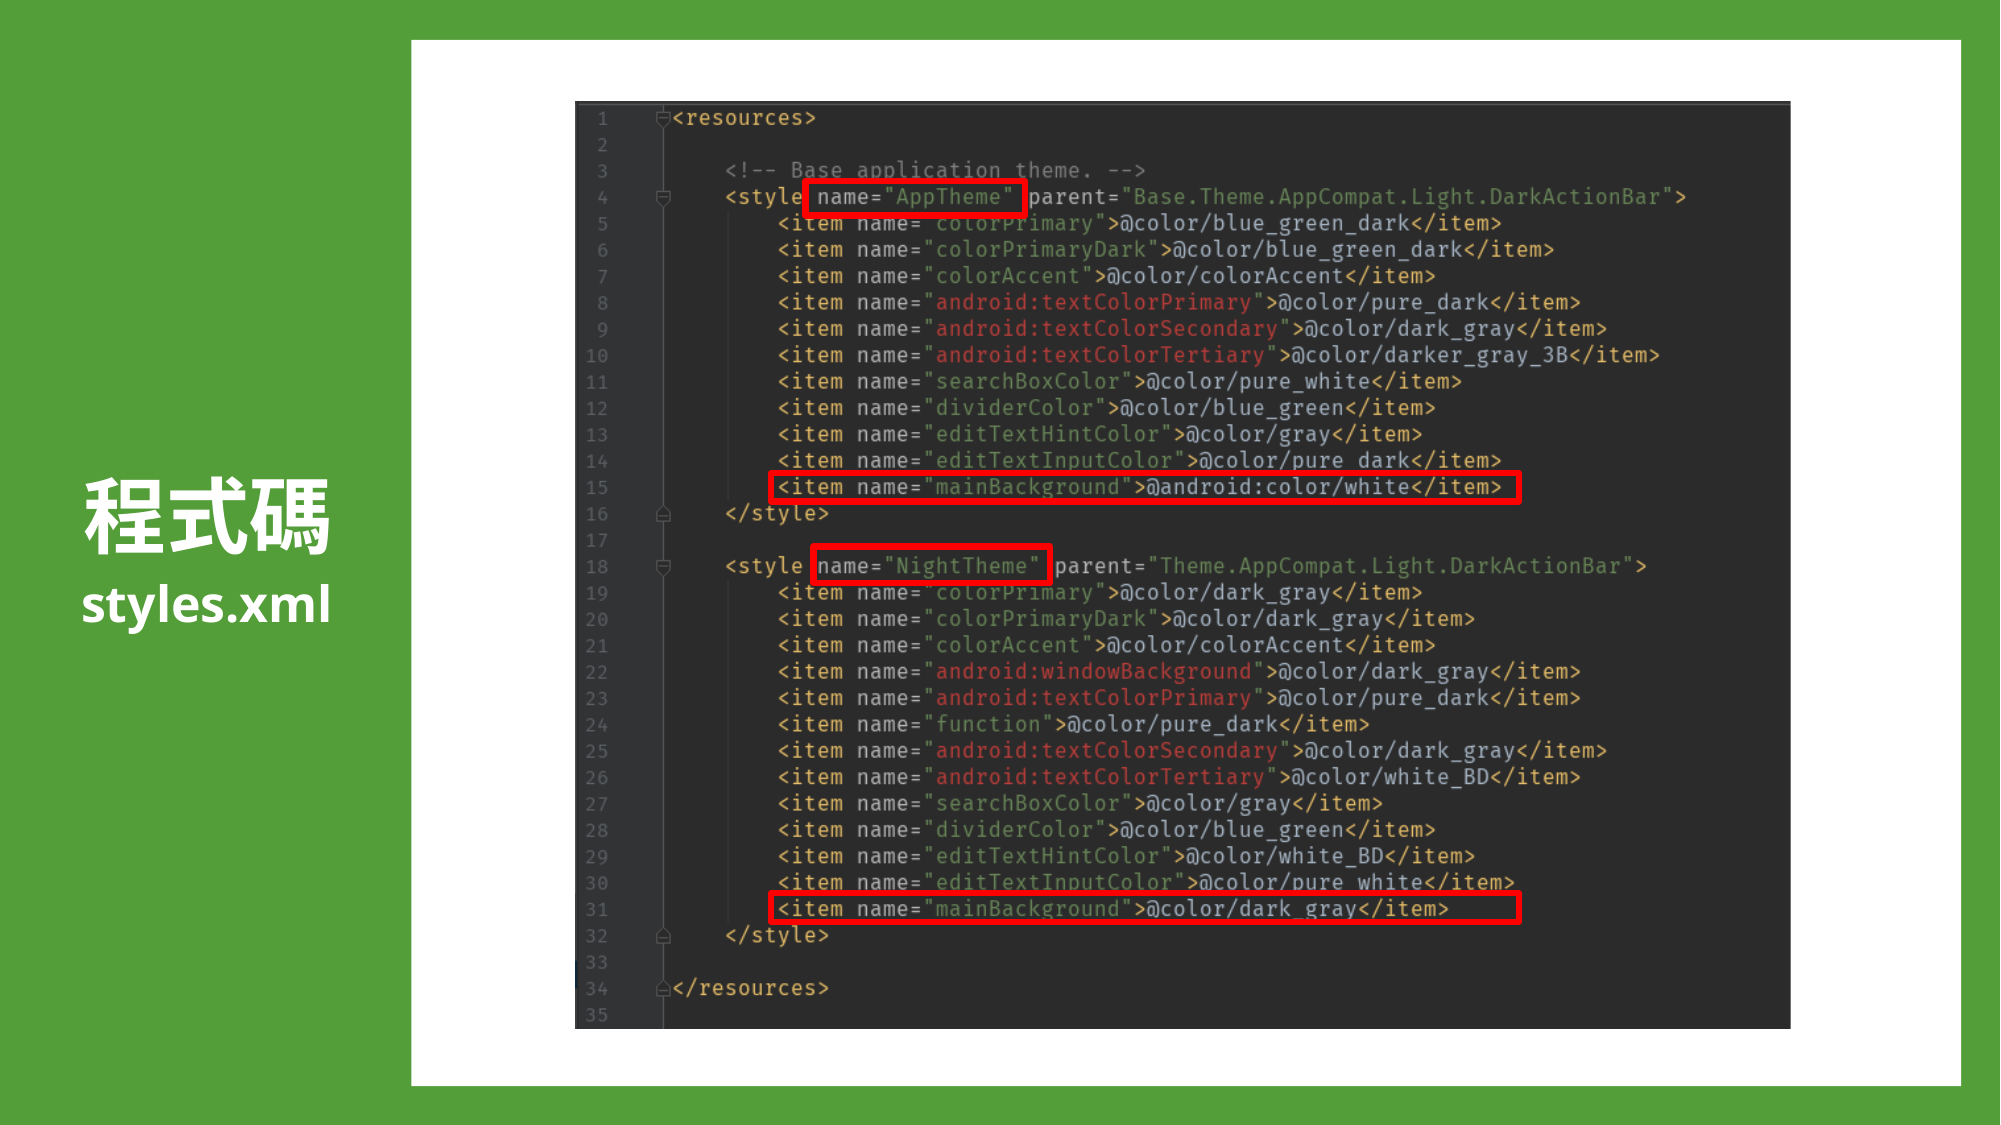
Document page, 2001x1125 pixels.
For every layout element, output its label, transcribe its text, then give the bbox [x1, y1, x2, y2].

text_box [34, 27, 413, 1098]
text_box 程式碼 [68, 422, 367, 619]
picture [574, 101, 1791, 1029]
text_box styles.xml [66, 564, 348, 640]
